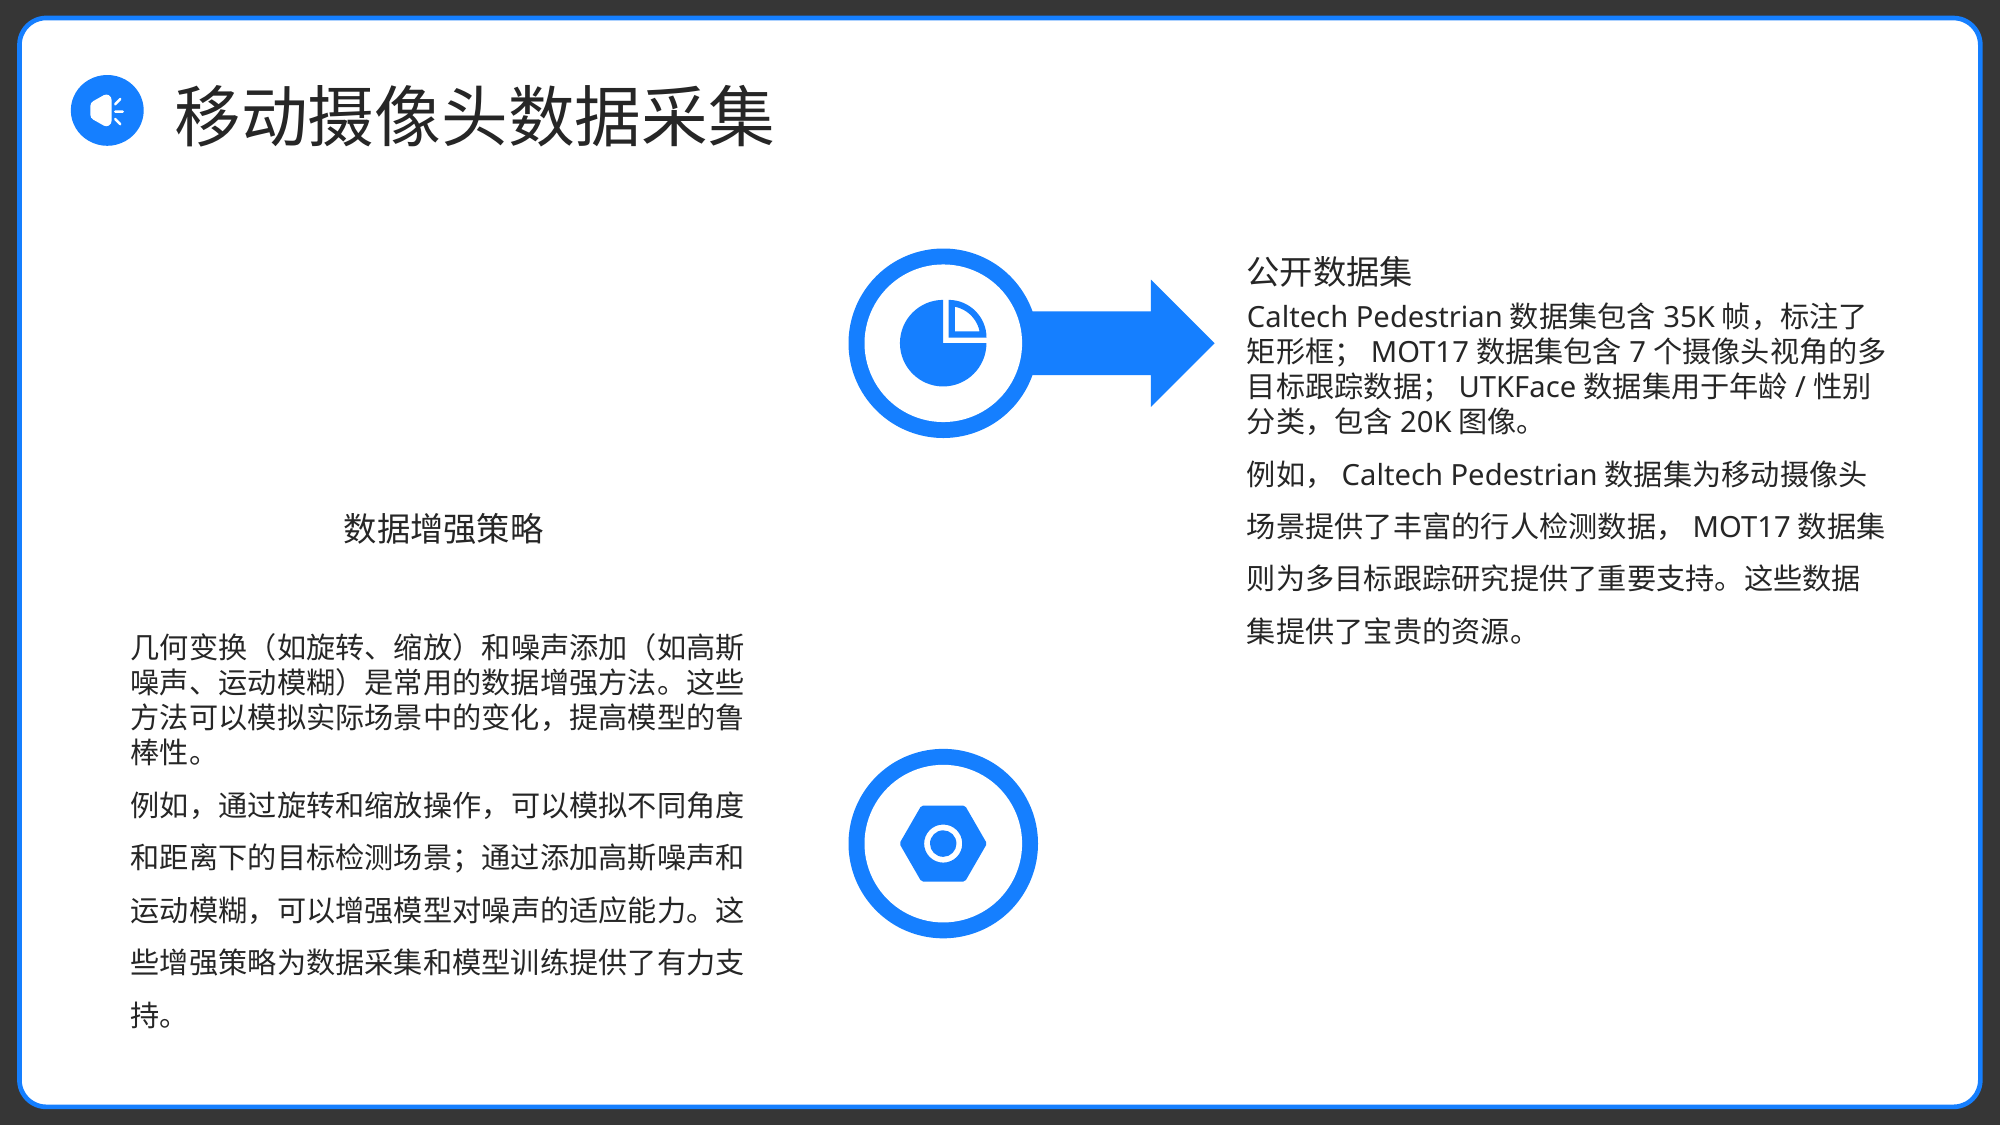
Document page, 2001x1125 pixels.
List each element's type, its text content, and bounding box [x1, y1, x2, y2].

text_box [848, 748, 1039, 939]
text_box [1033, 279, 1215, 407]
text_box 几何变换（如旋转、缩放）和噪声添加（如高斯噪声、运动模糊）是常用的数据增强方法。这些方法可以模拟实际场景中的变化，提高模型的鲁棒性。 例如，通过旋转和缩放操作，可以模拟不同角度和距离下的目标检测场景；通过添加高斯噪声和运动模糊，可以增强模型对噪声的适应能力。这些增强策略为数据采集和模型训练提供了有力支持。 [130, 629, 774, 844]
text_box [19, 17, 1981, 1107]
text_box 数据增强策略 [343, 446, 987, 549]
text_box [864, 764, 1023, 923]
text_box 移动摄像头数据采集 [174, 75, 1890, 147]
text_box [0, 0, 2000, 1125]
text_box [848, 248, 1039, 439]
text_box [114, 117, 122, 126]
text_box [90, 94, 112, 127]
text_box [864, 264, 1023, 423]
text_box [70, 75, 144, 146]
text_box 公开数据集 [1246, 189, 1890, 292]
text_box [114, 97, 122, 106]
text_box [900, 805, 987, 882]
text_box Caltech Pedestrian数据集包含35K帧，标注了矩形框；MOT17数据集包含7个摄像头视角的多目标跟踪数据；UTKFace数据集用于年龄/性别分类，包含20K图像。 例如，Caltech Pedestrian数据集为移动摄像头场景提供了丰富的行人检测数据，MOT17数据集则为多目标跟踪研究提供了重要支持。这些数据集提供了宝贵的资源。 [1246, 298, 1890, 513]
text_box [899, 299, 987, 387]
